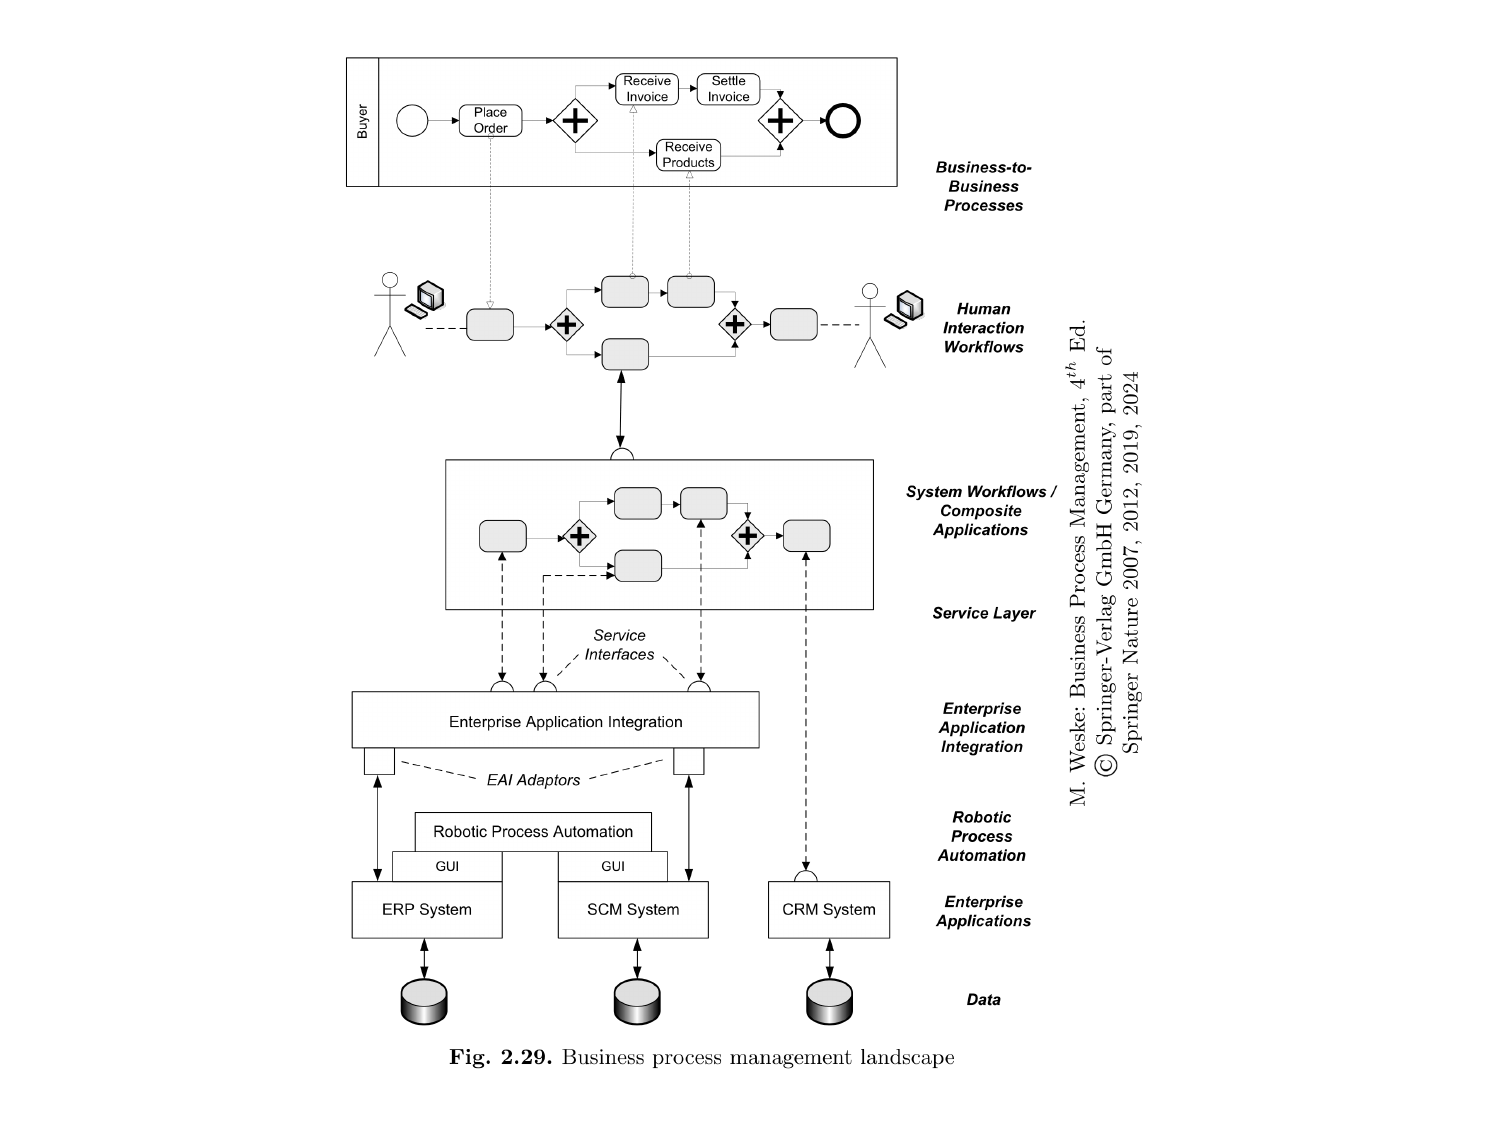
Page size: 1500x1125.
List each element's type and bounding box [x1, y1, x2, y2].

picture [344, 56, 1156, 1069]
